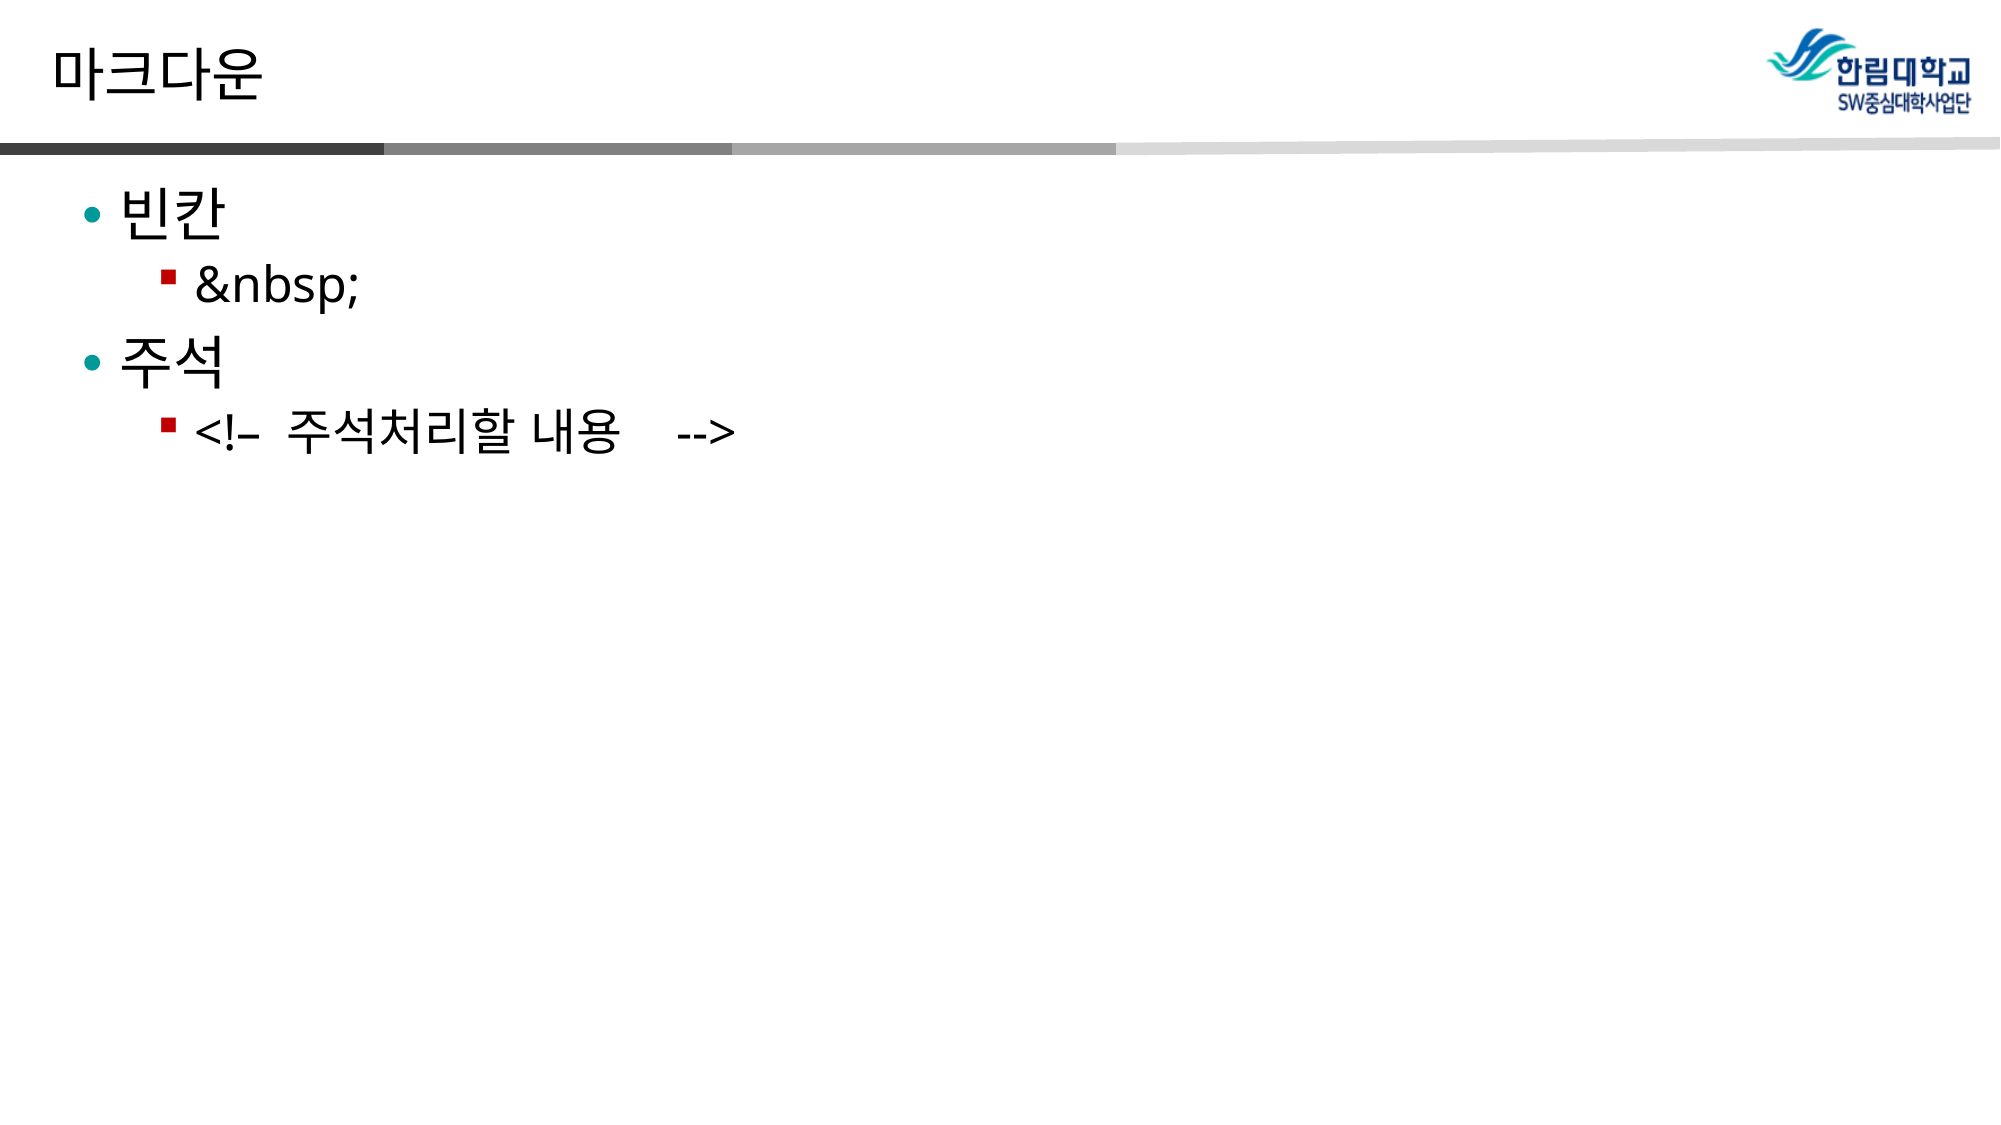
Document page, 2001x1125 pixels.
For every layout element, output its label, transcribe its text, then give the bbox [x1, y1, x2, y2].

list 빈칸 &nbsp; 주석 <!– 주석처리할 내용 --> [67, 178, 1934, 1098]
picture [1764, 23, 1974, 119]
title 마크다운 [36, 39, 1693, 127]
